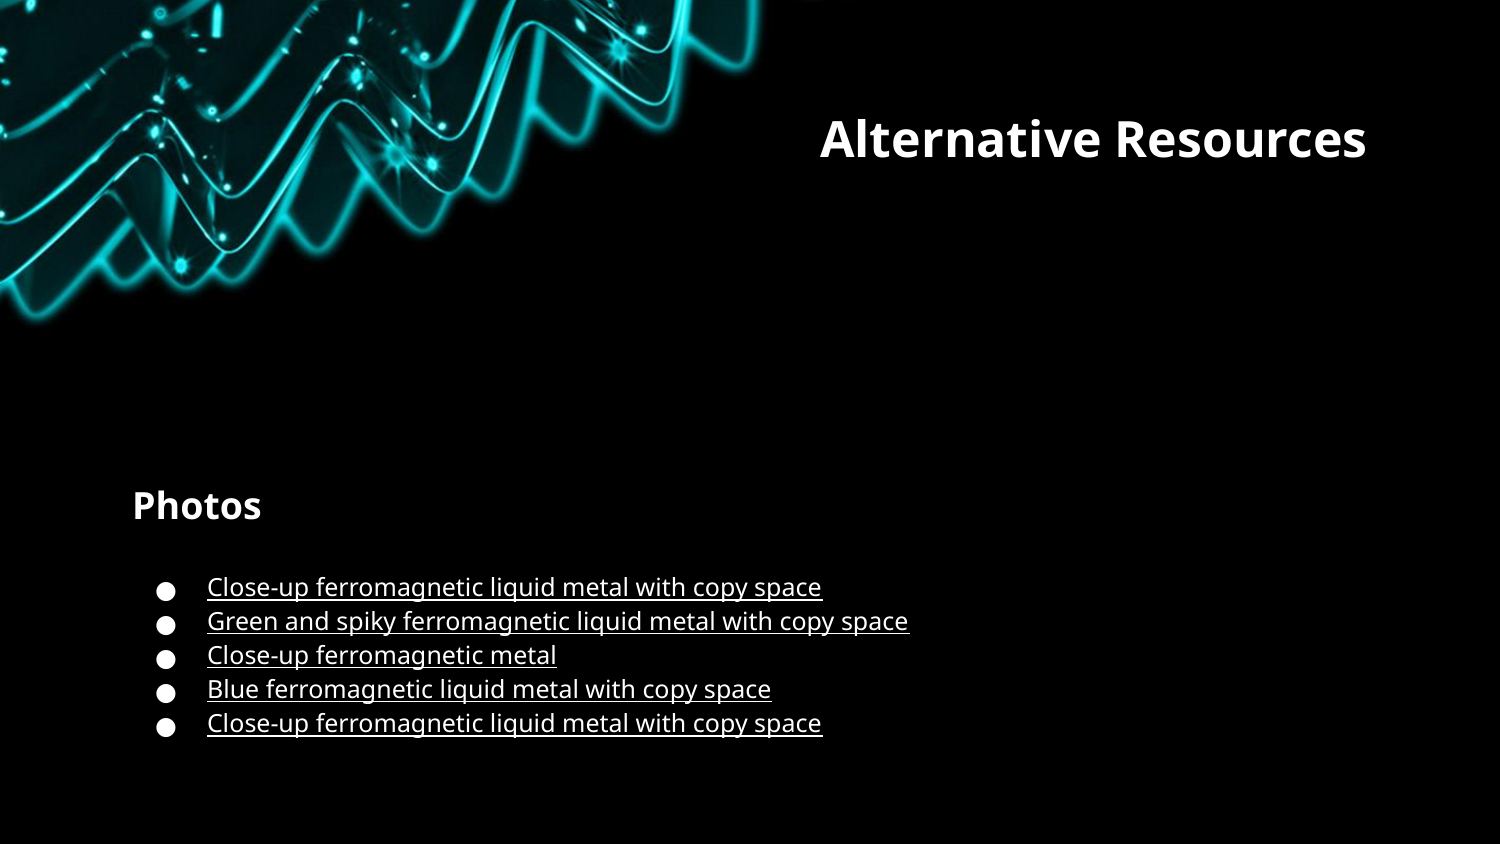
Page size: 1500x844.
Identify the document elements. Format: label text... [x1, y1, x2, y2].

list Photos Close-up ferromagnetic liquid metal with copy space Green and spiky ferromagnetic liquid metal with copy space Close-up ferromagnetic metal Blue ferromagnetic liquid metal with copy space Close-up ferromagnetic liquid metal with copy space [116, 235, 1383, 757]
picture [0, 0, 1500, 844]
title Alternative Resources [116, 88, 1383, 183]
